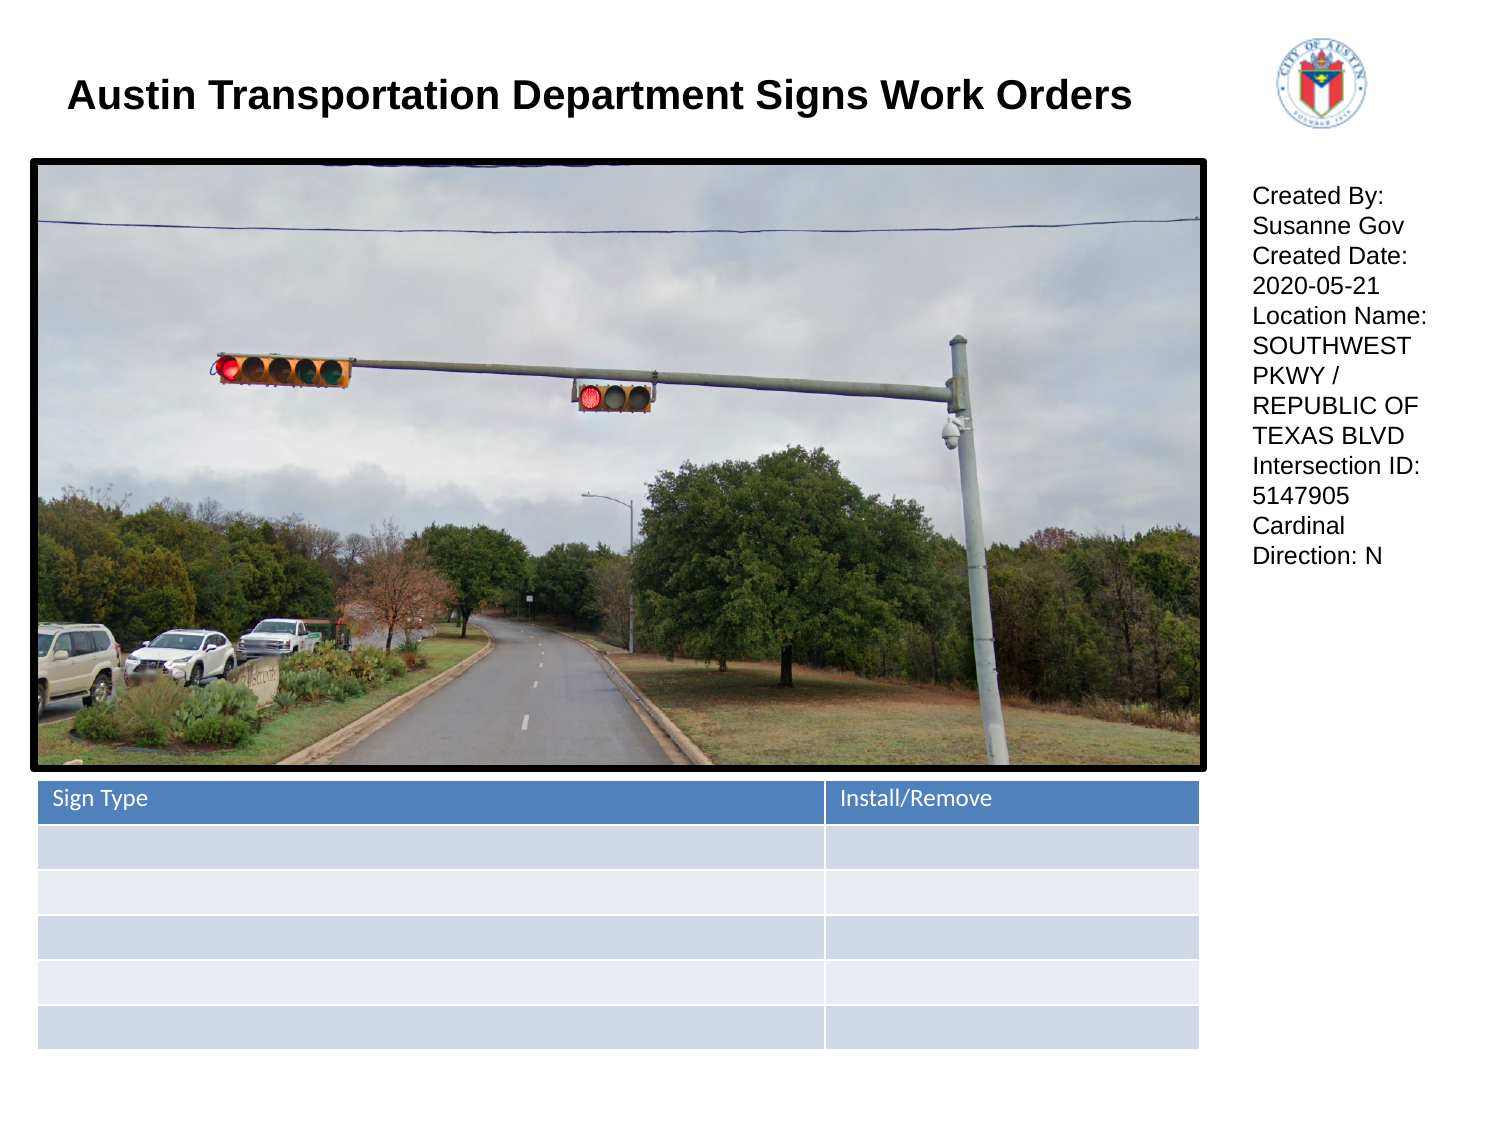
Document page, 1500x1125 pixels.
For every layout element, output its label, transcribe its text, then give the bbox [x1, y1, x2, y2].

text_box Austin Transportation Department Signs Work Orders [51, 60, 1149, 125]
picture [37, 164, 1201, 766]
table_cell [826, 961, 1199, 1004]
table_cell [38, 871, 824, 914]
table_cell [38, 961, 824, 1004]
text_box Created By: Susanne Gov Created Date: 2020-05-21 Location Name: SOUTHWEST PKWY / REPUBLIC OF TEXAS BLVD Intersection ID: 5147905 Cardinal Direction: N [1237, 172, 1463, 577]
table_cell [38, 1006, 824, 1049]
table_cell [826, 1006, 1199, 1049]
table_cell [826, 826, 1199, 869]
table_cell [826, 916, 1199, 959]
table_cell [38, 826, 824, 869]
table_header Sign Type [38, 781, 824, 824]
table_header Install/Remove [826, 781, 1199, 824]
picture [1274, 37, 1369, 132]
table_cell [38, 916, 824, 959]
table_cell [826, 871, 1199, 914]
